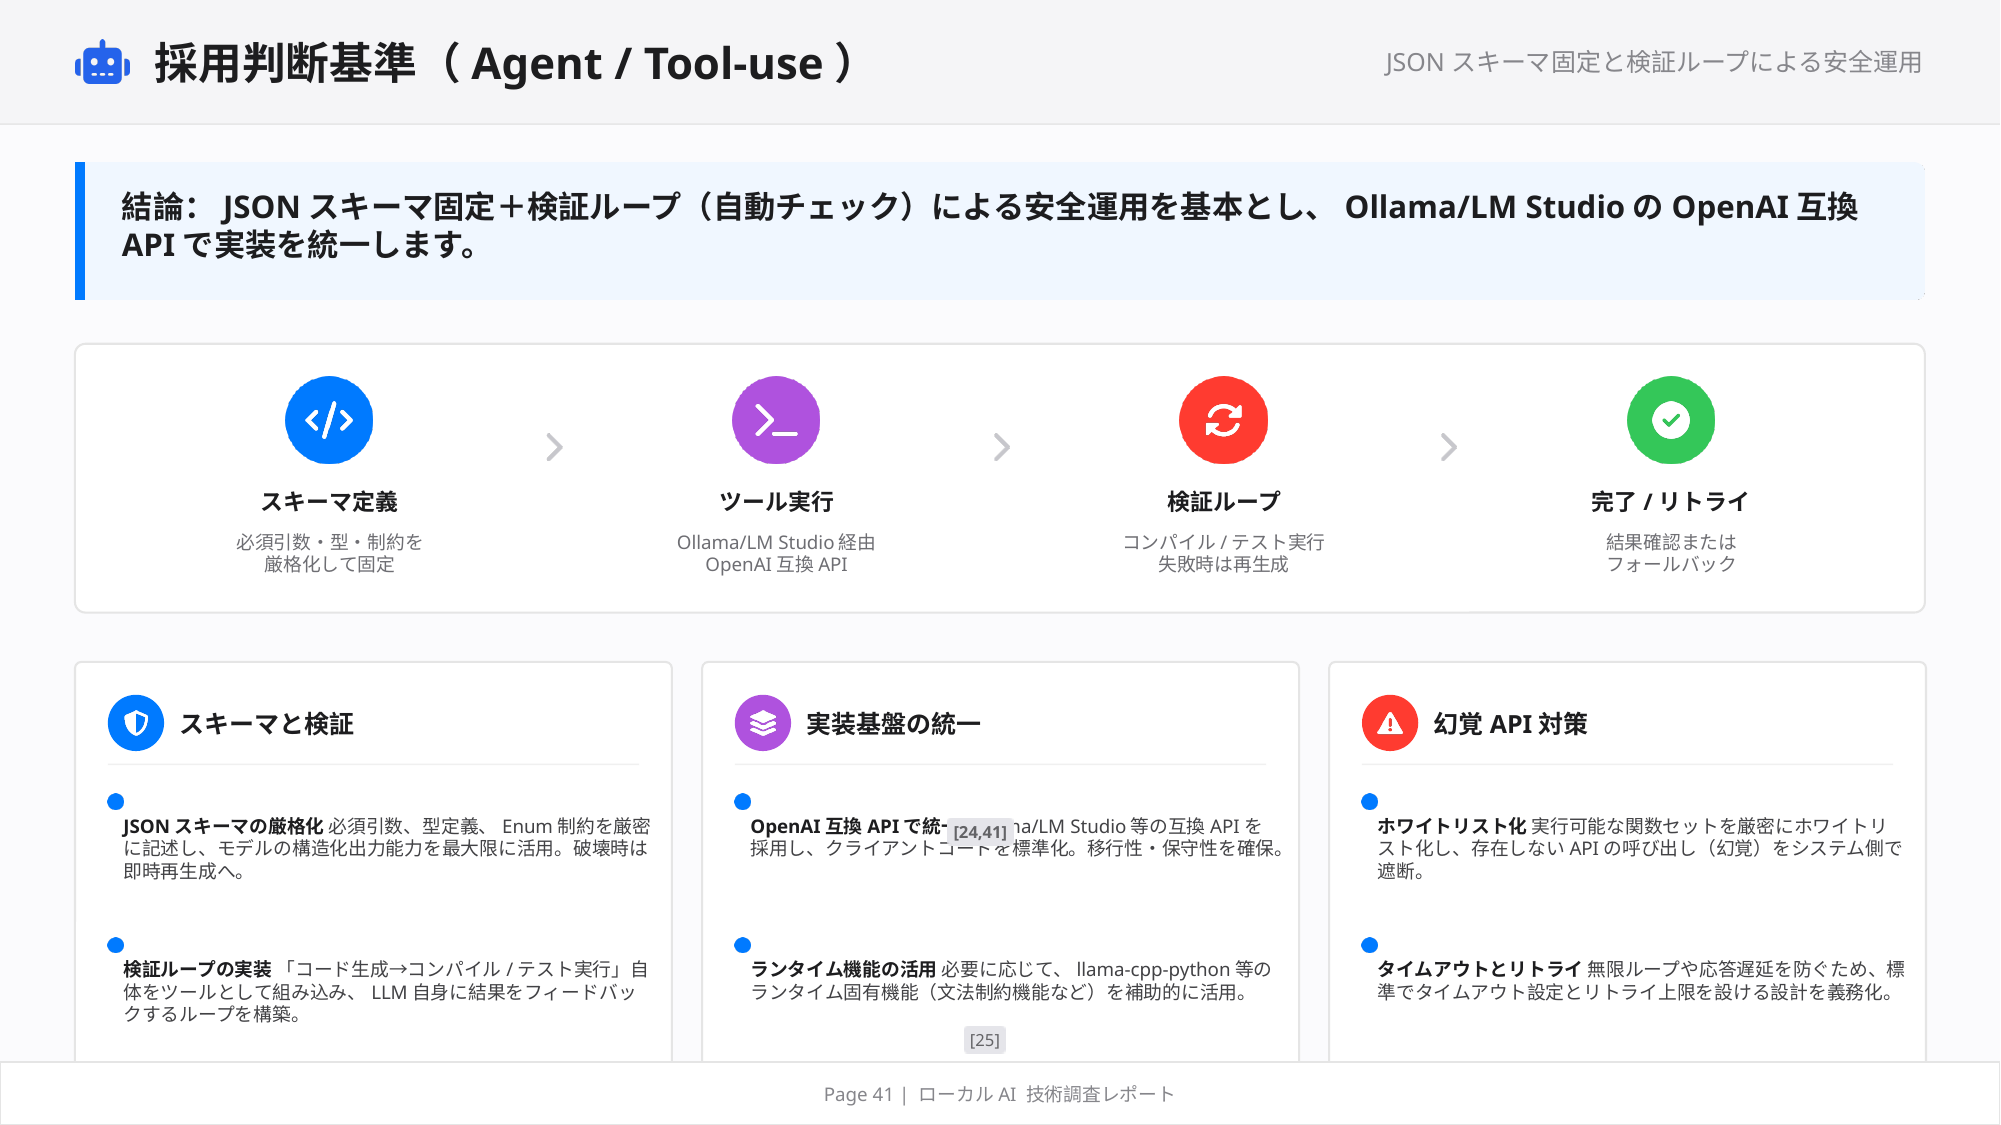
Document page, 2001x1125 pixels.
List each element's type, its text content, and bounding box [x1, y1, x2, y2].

text_box タイムアウトとリトライ 無限ループや応答遅延を防ぐため、標準でタイムアウト設定とリトライ上限を設ける設計を義務化。 [1377, 958, 1906, 1054]
text_box JSONスキーマの厳格化 必須引数、型定義、Enum制約を厳密に記述し、モデルの構造化出力能力を最大限に活用。破壊時は即時再生成へ。 [123, 814, 652, 910]
picture [542, 431, 563, 463]
picture [1627, 376, 1715, 464]
text_box [1329, 661, 1927, 1062]
picture [1361, 793, 1378, 810]
text_box [702, 661, 1300, 1062]
text_box [0, 0, 2000, 123]
text_box 必須引数・型・制約を 厳格化して固定 [230, 530, 430, 581]
picture [947, 818, 1014, 846]
picture [107, 793, 124, 810]
text_box Ollama/LM Studio経由 OpenAI互換API [674, 530, 879, 581]
text_box コンパイル/テスト実行 失敗時は再生成 [1121, 530, 1327, 581]
picture [734, 793, 751, 810]
picture [734, 937, 751, 953]
text_box 実装基盤の統一 [806, 702, 1008, 744]
text_box 採用判断基準（Agent / Tool-use） [154, 28, 923, 95]
text_box 検証ループ [1159, 482, 1290, 519]
text_box [107, 694, 165, 752]
picture [123, 710, 149, 736]
picture [989, 431, 1011, 463]
text_box 結果確認または フォールバック [1600, 530, 1743, 581]
picture [964, 1026, 1006, 1054]
text_box 検証ループの実装 「コード生成→コンパイル/テスト実行」自体をツールとして組み込み、LLM自身に結果をフィードバックするループを構築。 [123, 957, 652, 1062]
text_box スキーマ定義 [252, 482, 408, 519]
picture [0, 1062, 2000, 1125]
picture [285, 376, 373, 464]
text_box [1361, 694, 1419, 752]
picture [107, 937, 124, 953]
picture [1377, 710, 1403, 736]
picture [74, 39, 130, 84]
text_box [74, 661, 672, 1062]
text_box JSONスキーマ固定と検証ループによる安全運用 [1386, 42, 1957, 81]
text_box ツール実行 [711, 482, 843, 519]
text_box ランタイム機能の活用 必要に応じて、llama-cpp-python等のランタイム固有機能（文法制約機能など）を補助的に活用。 [750, 958, 1279, 1054]
text_box [734, 694, 792, 752]
text_box 完了/リトライ [1587, 482, 1754, 519]
picture [748, 710, 778, 736]
text_box 幻覚API対策 [1433, 702, 1601, 744]
picture [732, 376, 821, 464]
text_box [74, 343, 1925, 613]
picture [1179, 376, 1268, 464]
text_box [0, 124, 2000, 1062]
picture [1361, 937, 1378, 953]
picture [1437, 431, 1458, 463]
text_box スキーマと検証 [179, 702, 381, 744]
picture [74, 162, 1925, 300]
text_box OpenAI互換APIで統一 Ollama/LM Studio等の互換APIを採用し、クライアントコードを標準化。移行性・保守性を確保。 [750, 814, 1279, 910]
text_box ホワイトリスト化 実行可能な関数セットを厳密にホワイトリスト化し、存在しないAPIの呼び出し（幻覚）をシステム側で遮断。 [1377, 814, 1906, 910]
